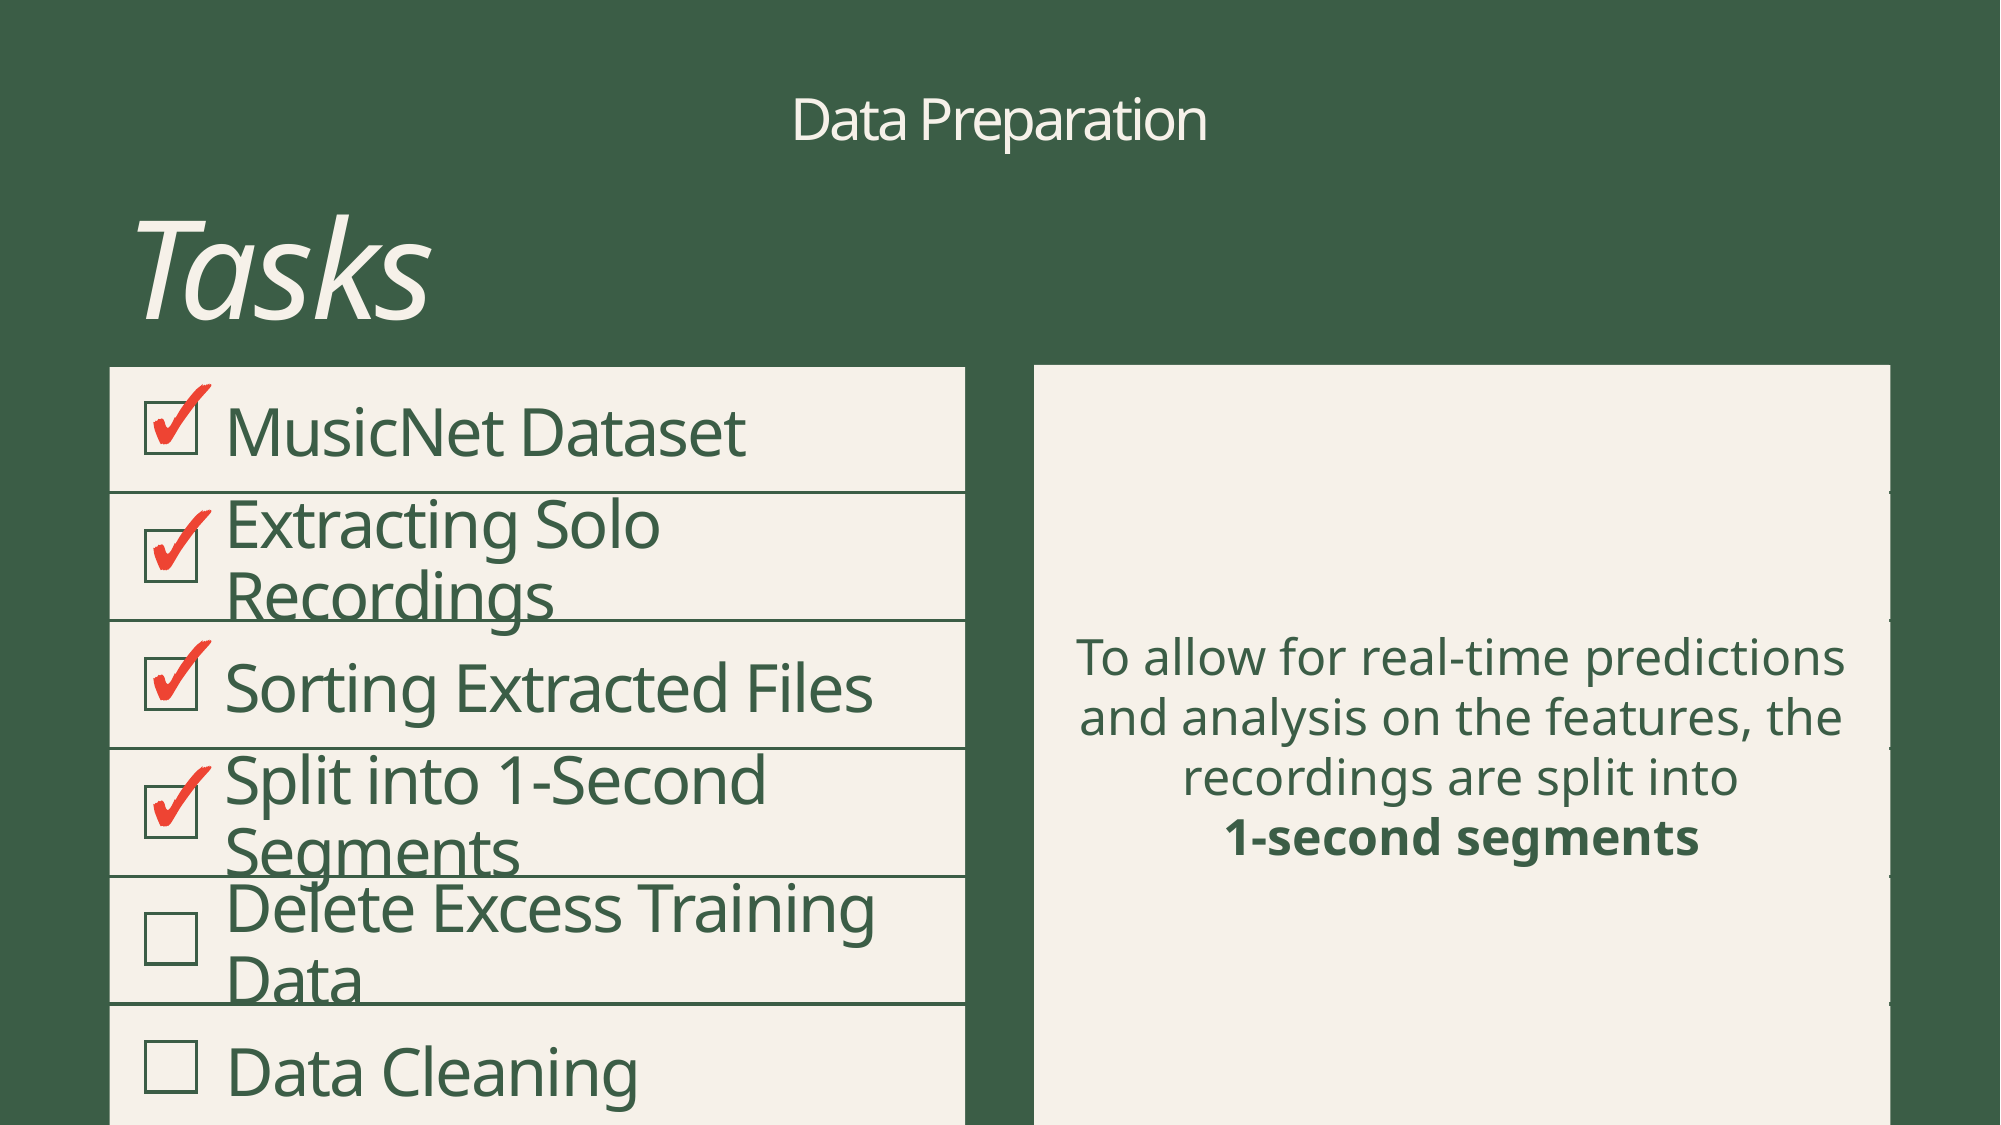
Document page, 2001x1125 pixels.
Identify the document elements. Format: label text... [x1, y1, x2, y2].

text_box Delete Excess Training Data [209, 867, 951, 1027]
text_box [153, 639, 212, 701]
text_box [153, 509, 212, 571]
text_box Data Cleaning [210, 1031, 953, 1119]
list Split into 1-Second Segments [209, 774, 951, 864]
list Tasks [110, 221, 966, 357]
list Sorting Extracted Files [209, 646, 951, 736]
list Extracting Solo Recordings [209, 518, 951, 608]
text_box [153, 765, 212, 827]
title Data Preparation [137, 90, 1863, 155]
text_box To allow for real-time predictions and analysis on the features, the recordings are split into 1-second segments [1033, 364, 1890, 1125]
text_box [153, 383, 212, 445]
list MusicNet Dataset [209, 390, 951, 480]
